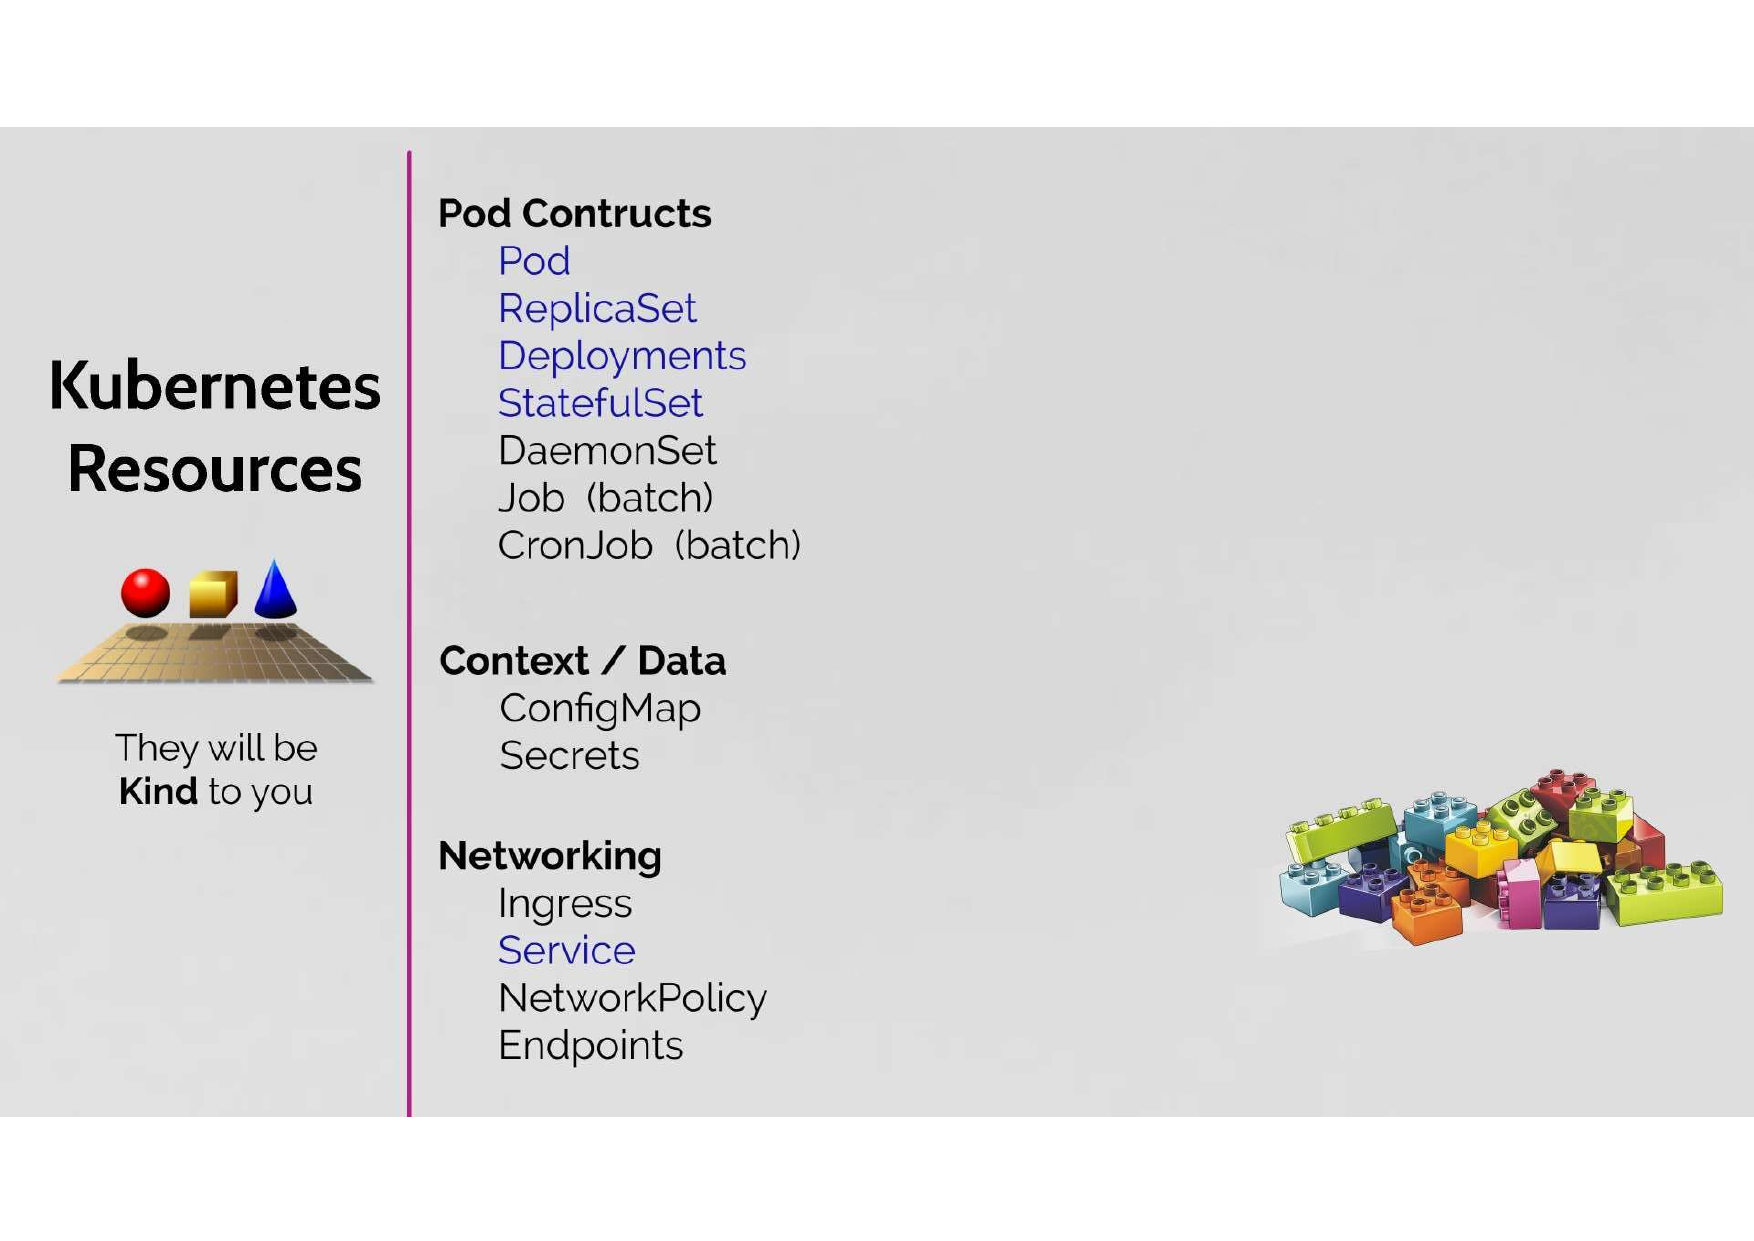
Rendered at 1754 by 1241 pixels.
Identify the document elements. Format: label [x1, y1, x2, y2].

picture [0, 127, 1754, 1117]
